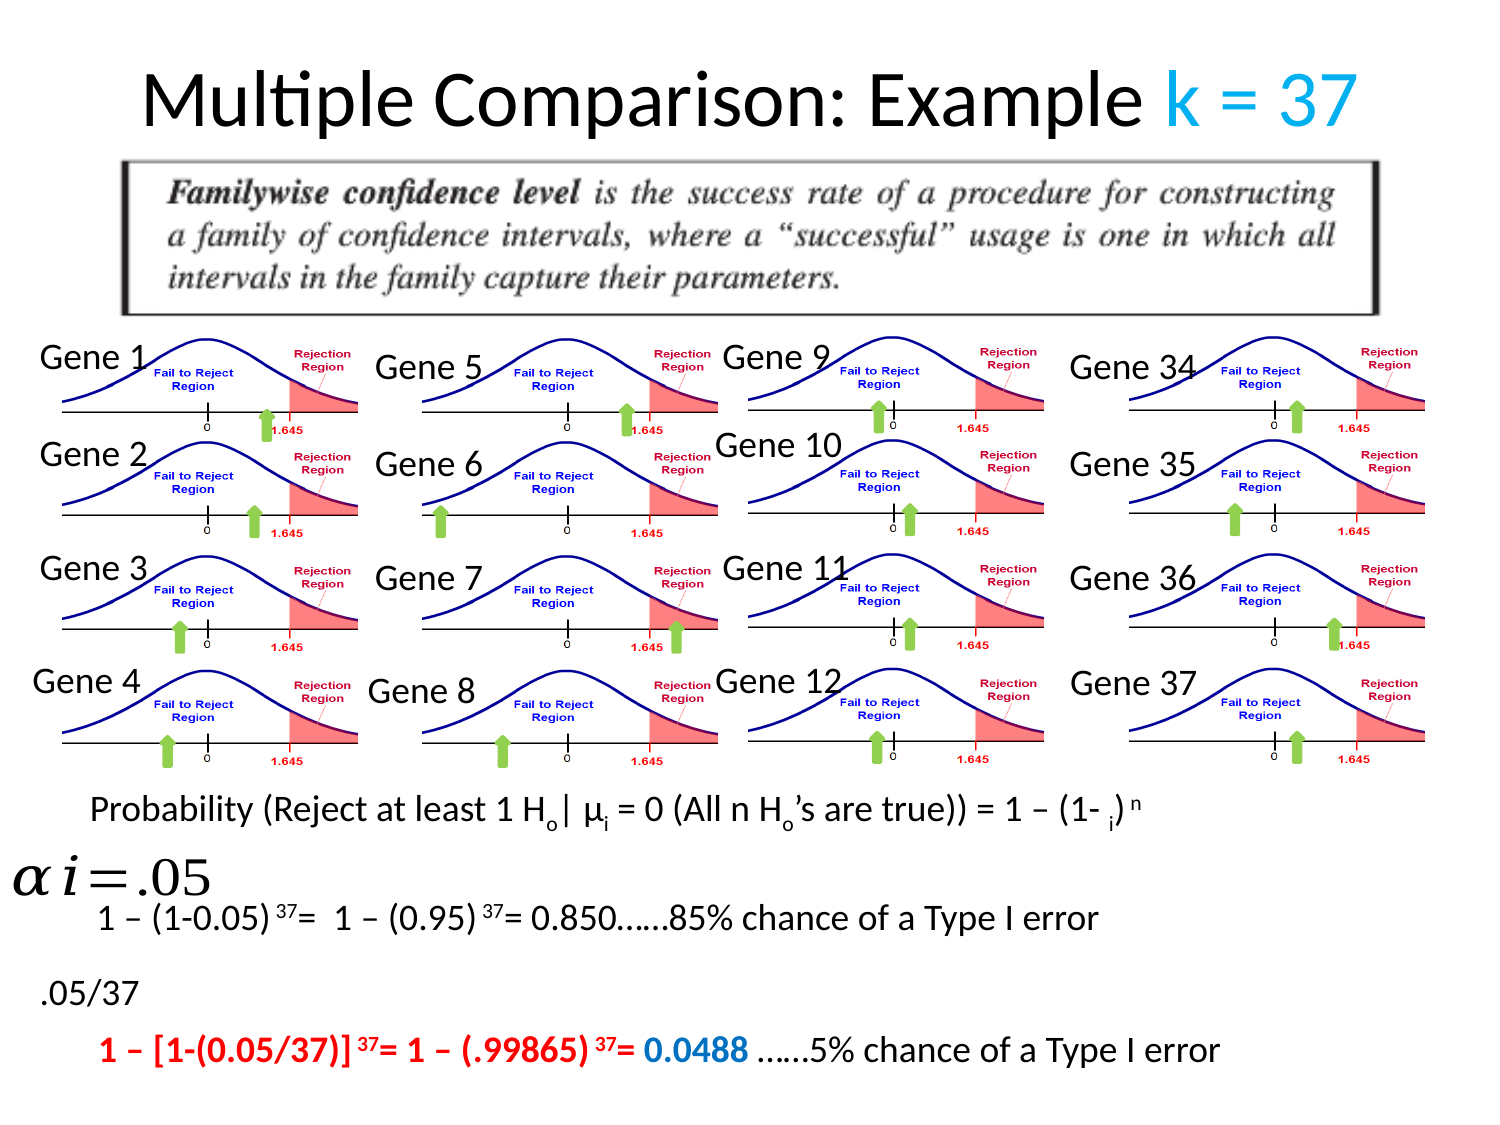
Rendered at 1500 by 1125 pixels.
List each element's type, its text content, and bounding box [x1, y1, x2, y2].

picture [112, 149, 1389, 324]
title Multiple Comparison: Example k = 37 [75, 0, 1425, 188]
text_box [17, 324, 1426, 766]
